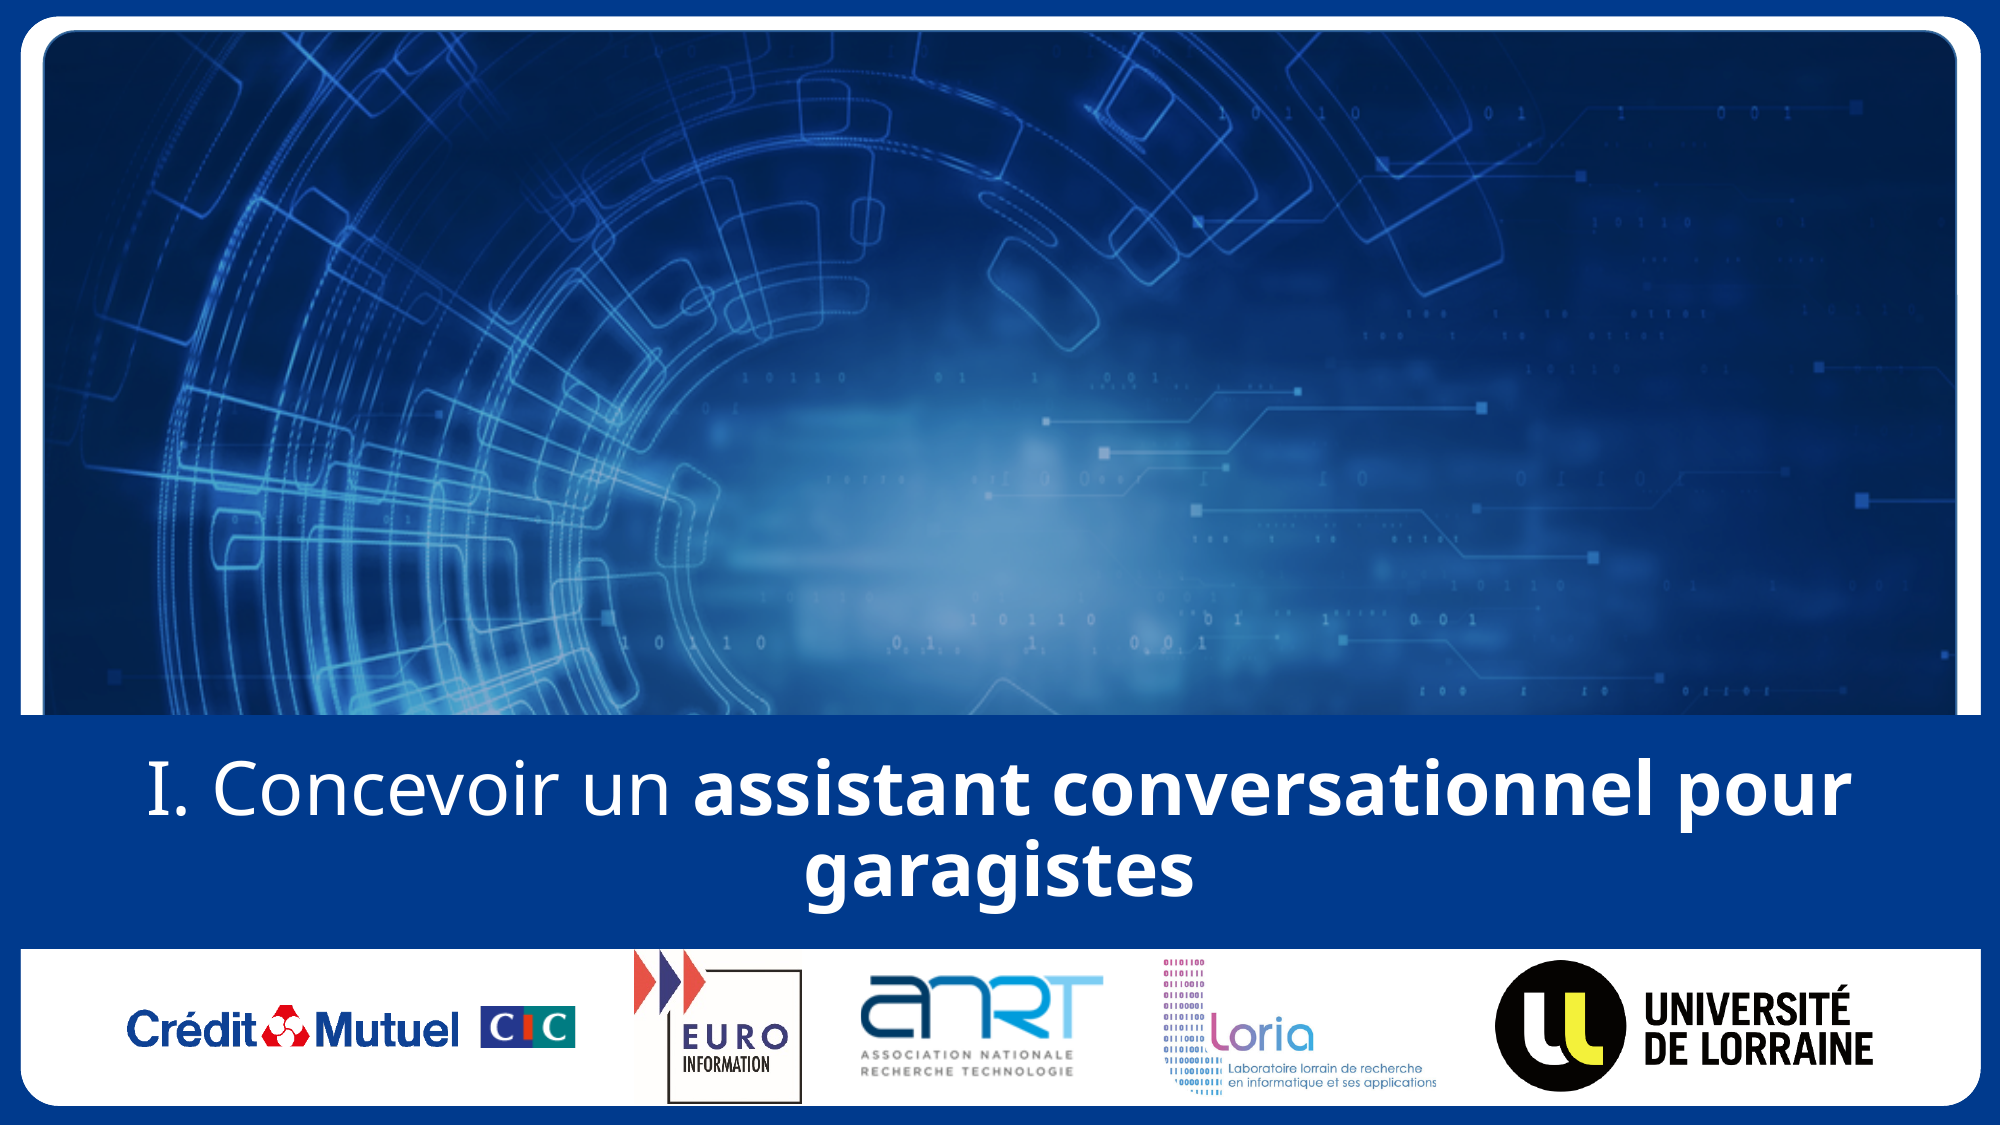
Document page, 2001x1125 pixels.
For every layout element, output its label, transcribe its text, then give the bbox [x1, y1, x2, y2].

picture [860, 975, 1105, 1078]
picture [480, 1006, 576, 1048]
picture [634, 949, 802, 1104]
picture [127, 1005, 458, 1047]
picture [1163, 956, 1437, 1097]
title I. Concevoir un assistant conversationnel pour garagistes [0, 715, 2000, 949]
picture [1495, 960, 1873, 1092]
